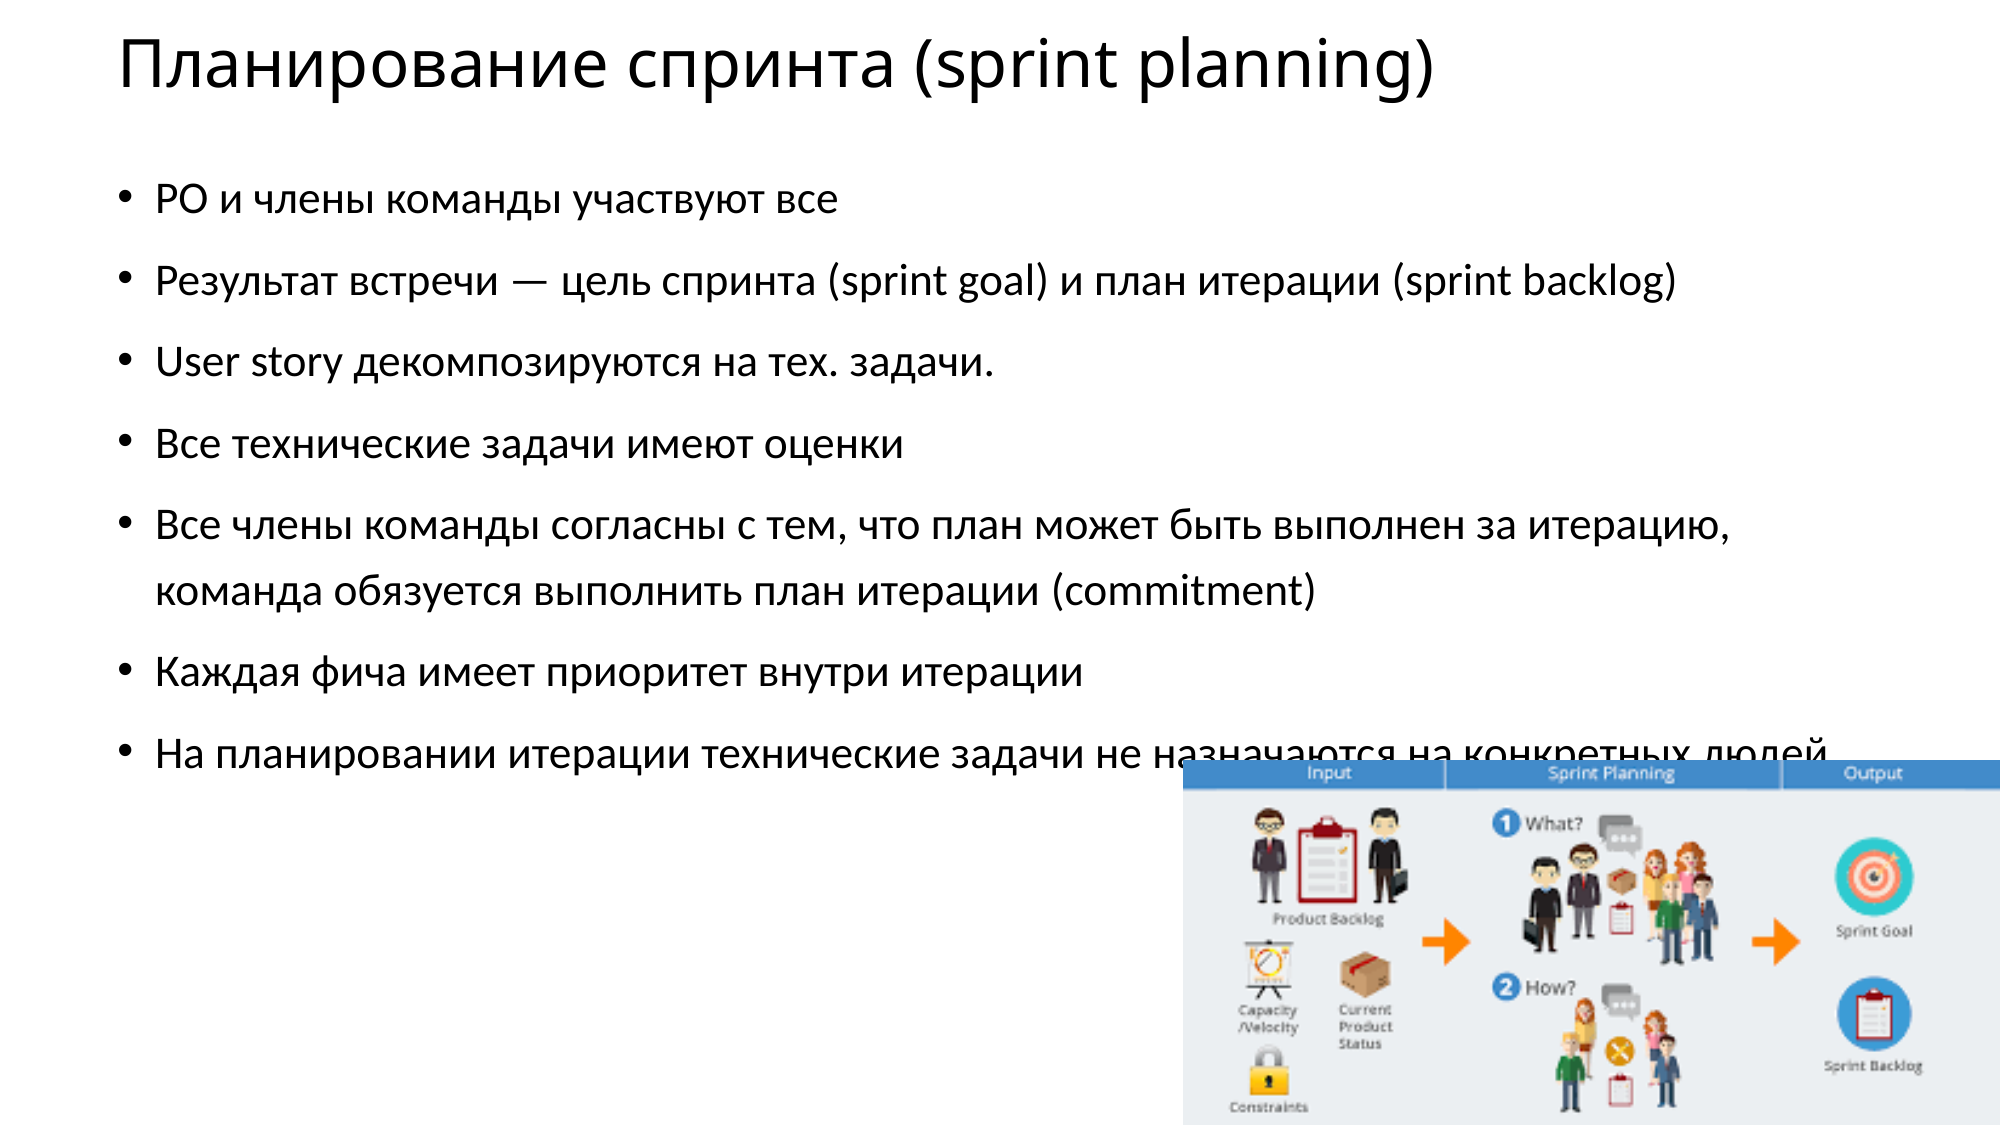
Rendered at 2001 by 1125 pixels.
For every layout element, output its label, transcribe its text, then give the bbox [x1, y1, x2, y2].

title Планирование спринта (sprint planning) [102, 22, 1828, 111]
picture [1183, 760, 2000, 1125]
list PO и члены команды участвуют все Результат встречи — цель спринта (sprint goal) и план итерации (sprint backlog) User story декомпозируются на тех. задачи. Все технические задачи имеют оценки Все члены команды согласны с тем, что план может быть выполнен за итерацию, команда обязуется выполнить план итерации (commitment) Каждая фича имеет приоритет внутри итерации На планировании итерации технические задачи не назначаются на конкретных людей [102, 149, 1963, 798]
